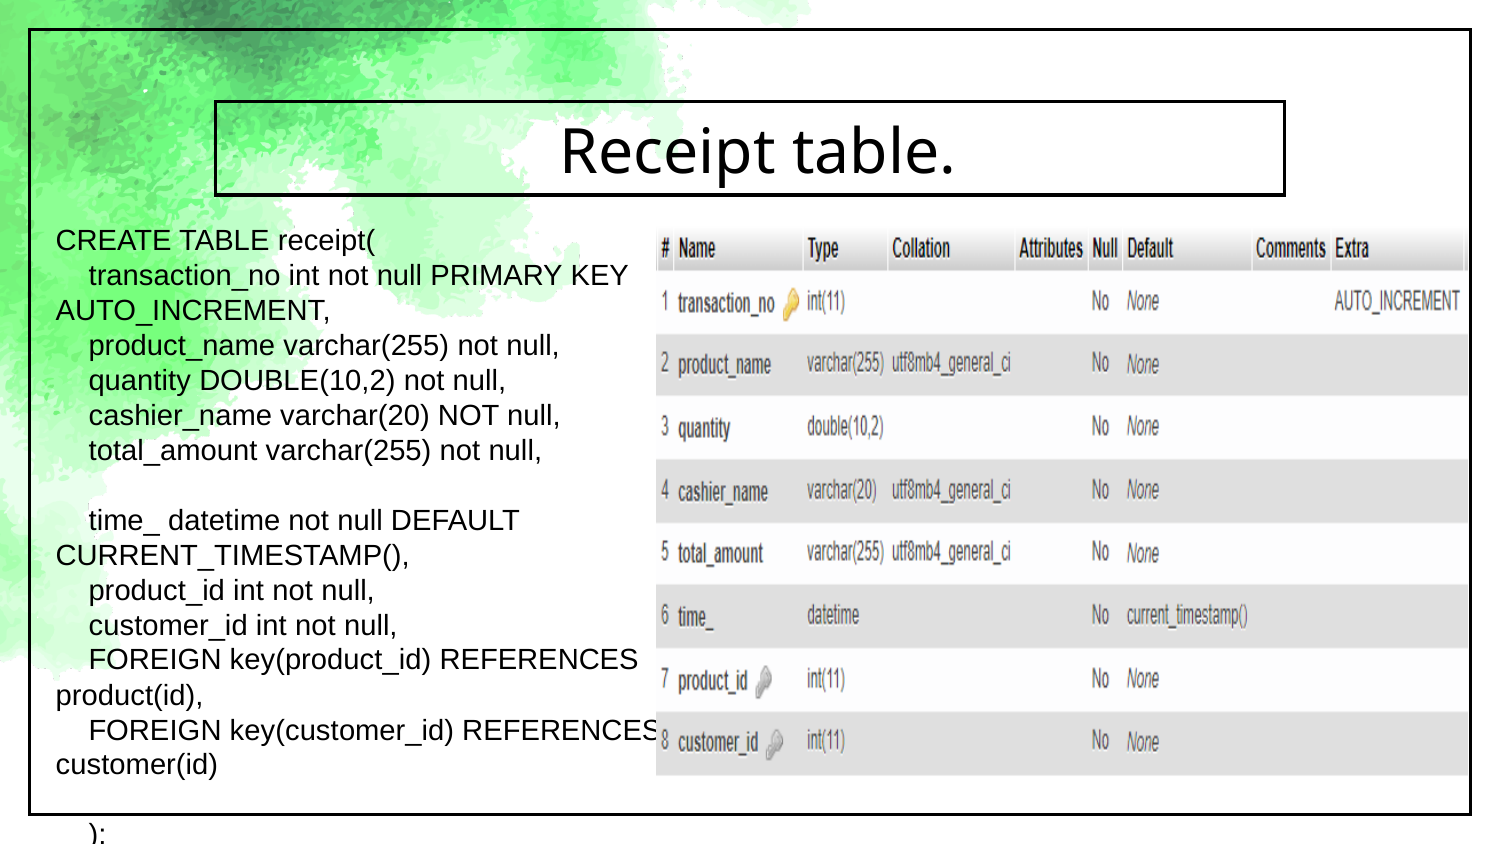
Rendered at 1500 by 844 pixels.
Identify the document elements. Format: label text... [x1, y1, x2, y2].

text_box CREATE TABLE receipt( transaction_no int not null PRIMARY KEY AUTO_INCREMENT, product_name varchar(255) not null, quantity DOUBLE(10,2) not null, cashier_name varchar(20) NOT null, total_amount varchar(255) not null, time_ datetime not null DEFAULT CURRENT_TIMESTAMP(), product_id int not null, customer_id int not null, FOREIGN key(product_id) REFERENCES product(id), FOREIGN key(customer_id) REFERENCES customer(id) ); [40, 213, 735, 844]
picture [31, 31, 1469, 813]
title Receipt table. [214, 100, 1286, 197]
picture [0, 0, 1500, 844]
